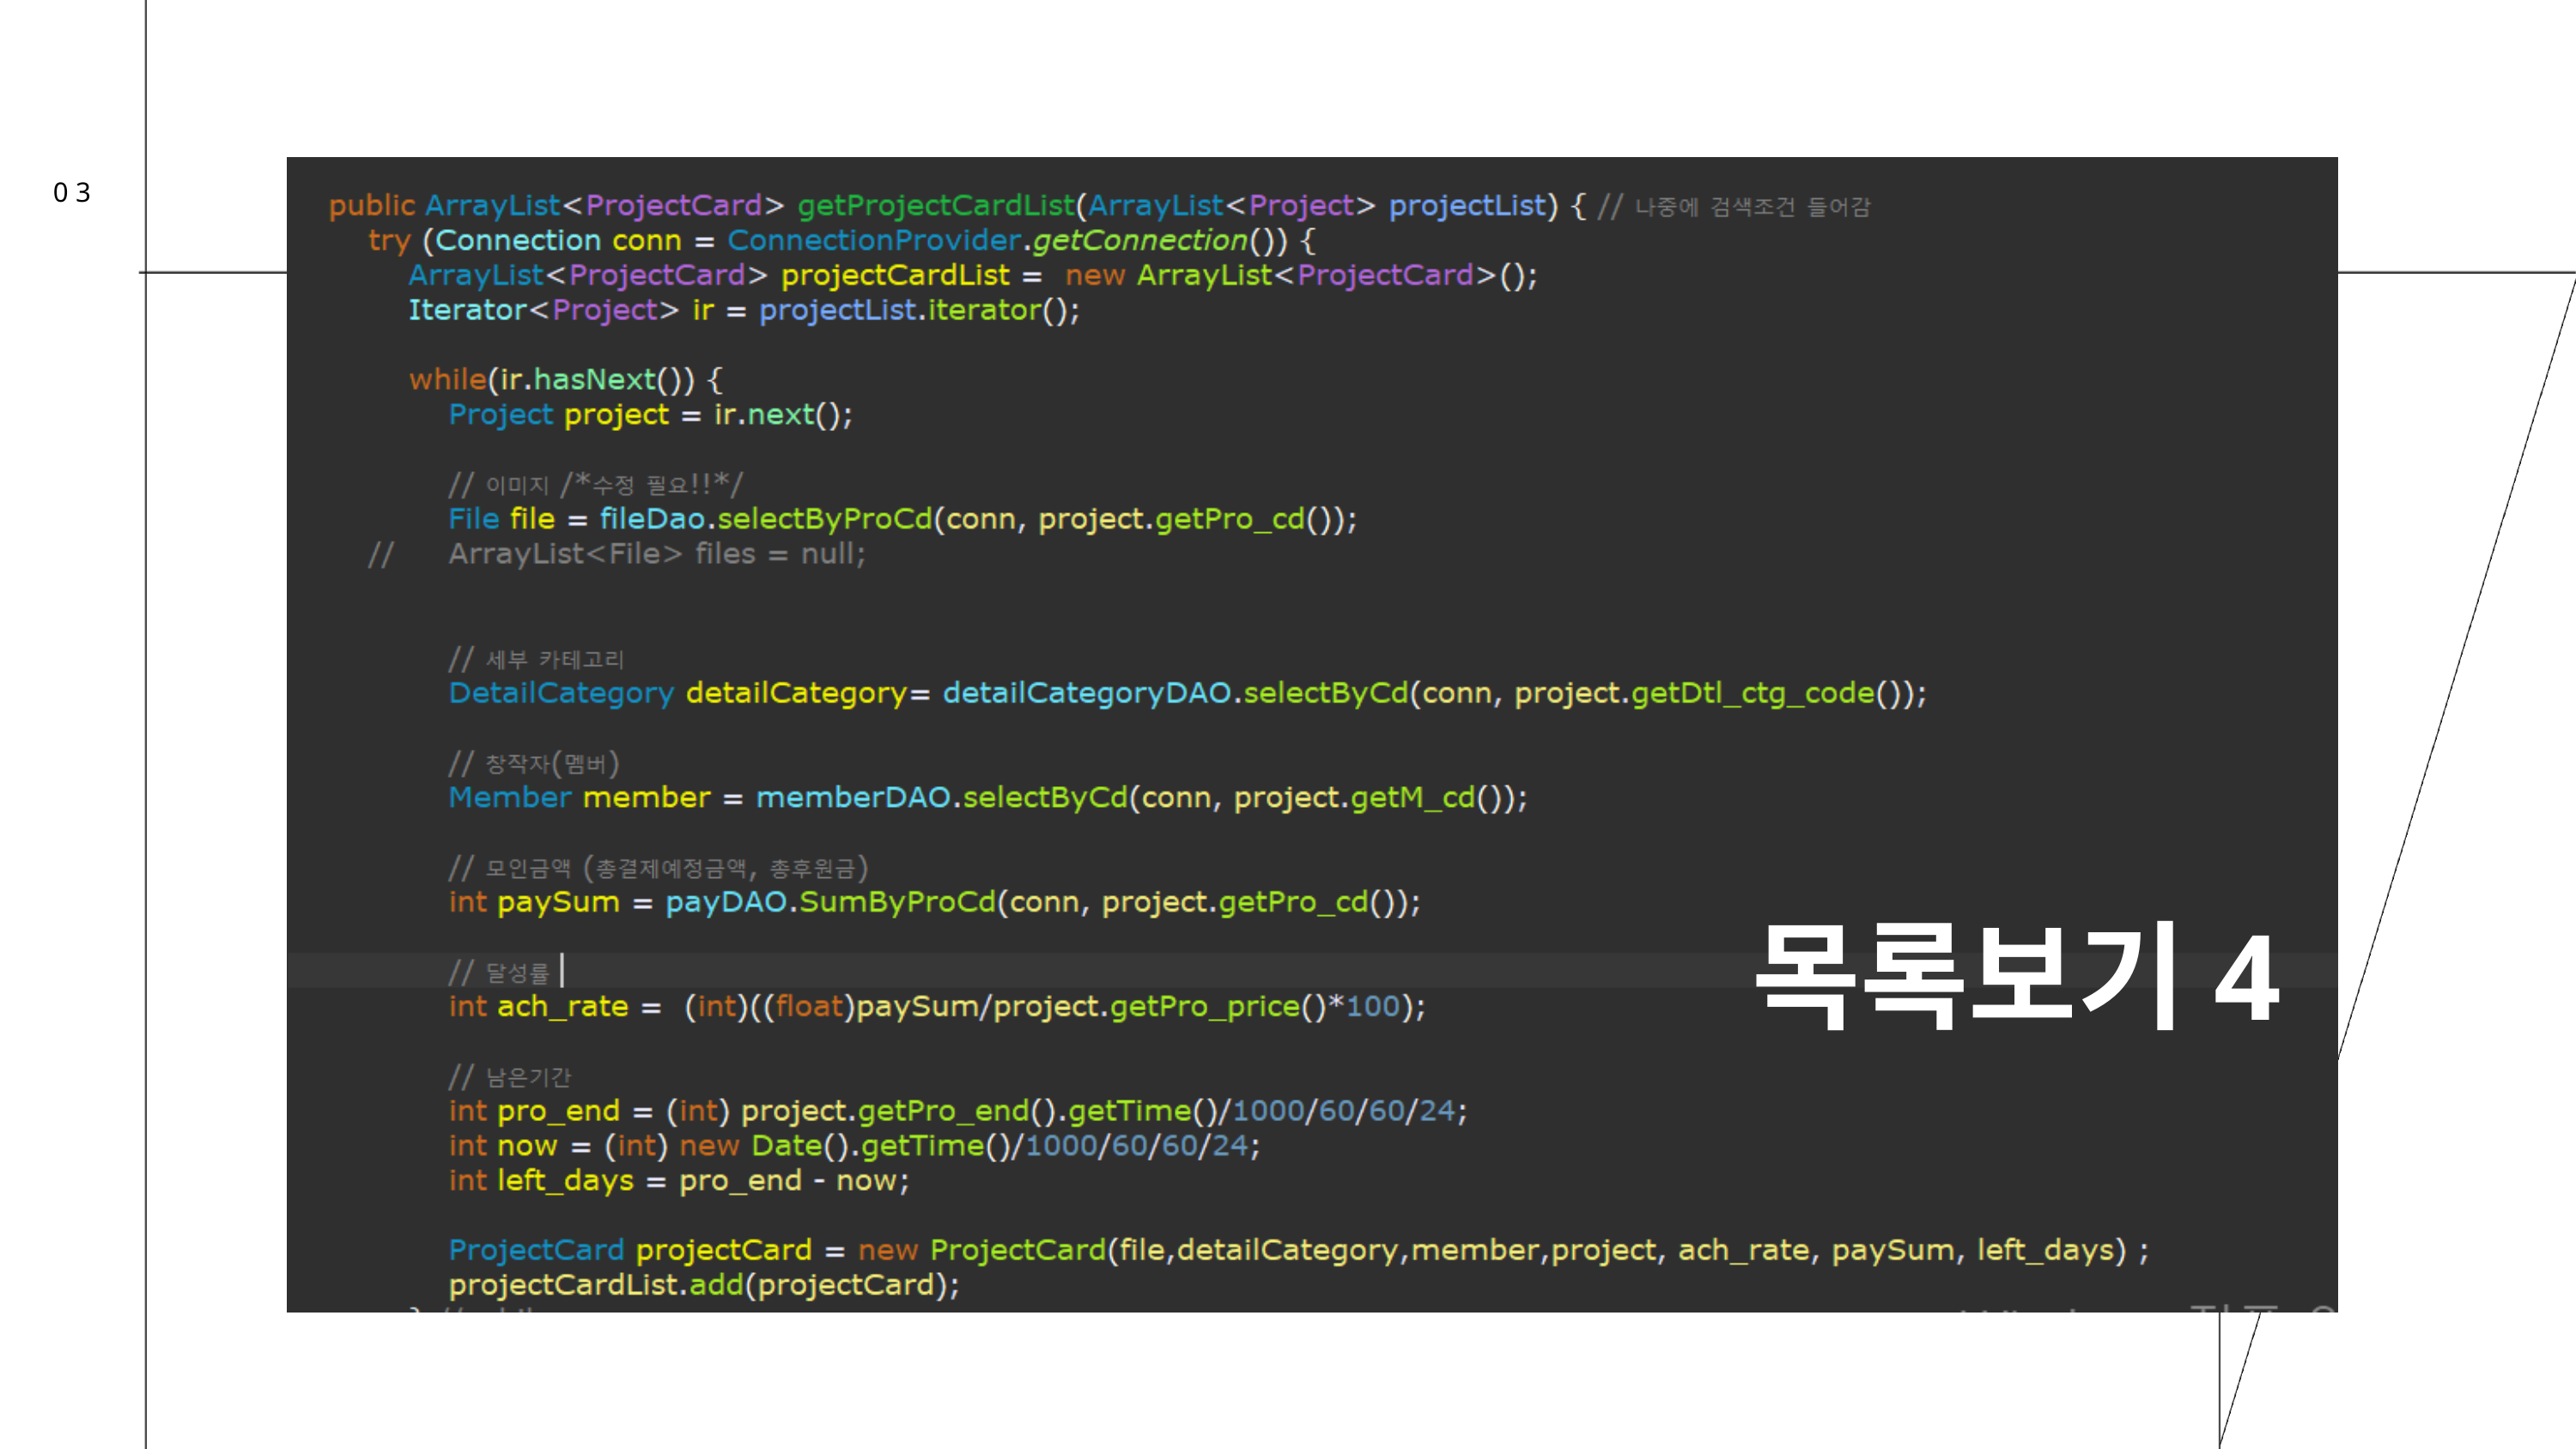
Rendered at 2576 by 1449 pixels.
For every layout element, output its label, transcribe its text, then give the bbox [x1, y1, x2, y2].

picture [2414, 797, 2418, 810]
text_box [2342, 859, 2576, 863]
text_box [2342, 270, 2576, 274]
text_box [137, 270, 282, 274]
picture [2242, 1359, 2246, 1373]
text_box 목록보기4 [2342, 895, 2510, 1051]
picture [2502, 511, 2506, 520]
picture [2450, 674, 2456, 692]
picture [2421, 772, 2426, 787]
picture [2387, 882, 2392, 895]
picture [286, 157, 2339, 1445]
picture [2512, 475, 2517, 490]
picture [2234, 1384, 2239, 1397]
picture [2251, 1329, 2256, 1341]
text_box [0, 723, 282, 726]
picture [2564, 294, 2572, 318]
picture [2221, 1433, 2224, 1442]
picture [2534, 390, 2543, 416]
picture [2548, 356, 2553, 372]
picture [2400, 846, 2403, 855]
picture [2482, 570, 2488, 588]
picture [2431, 742, 2435, 754]
text_box 03 [0, 169, 181, 215]
